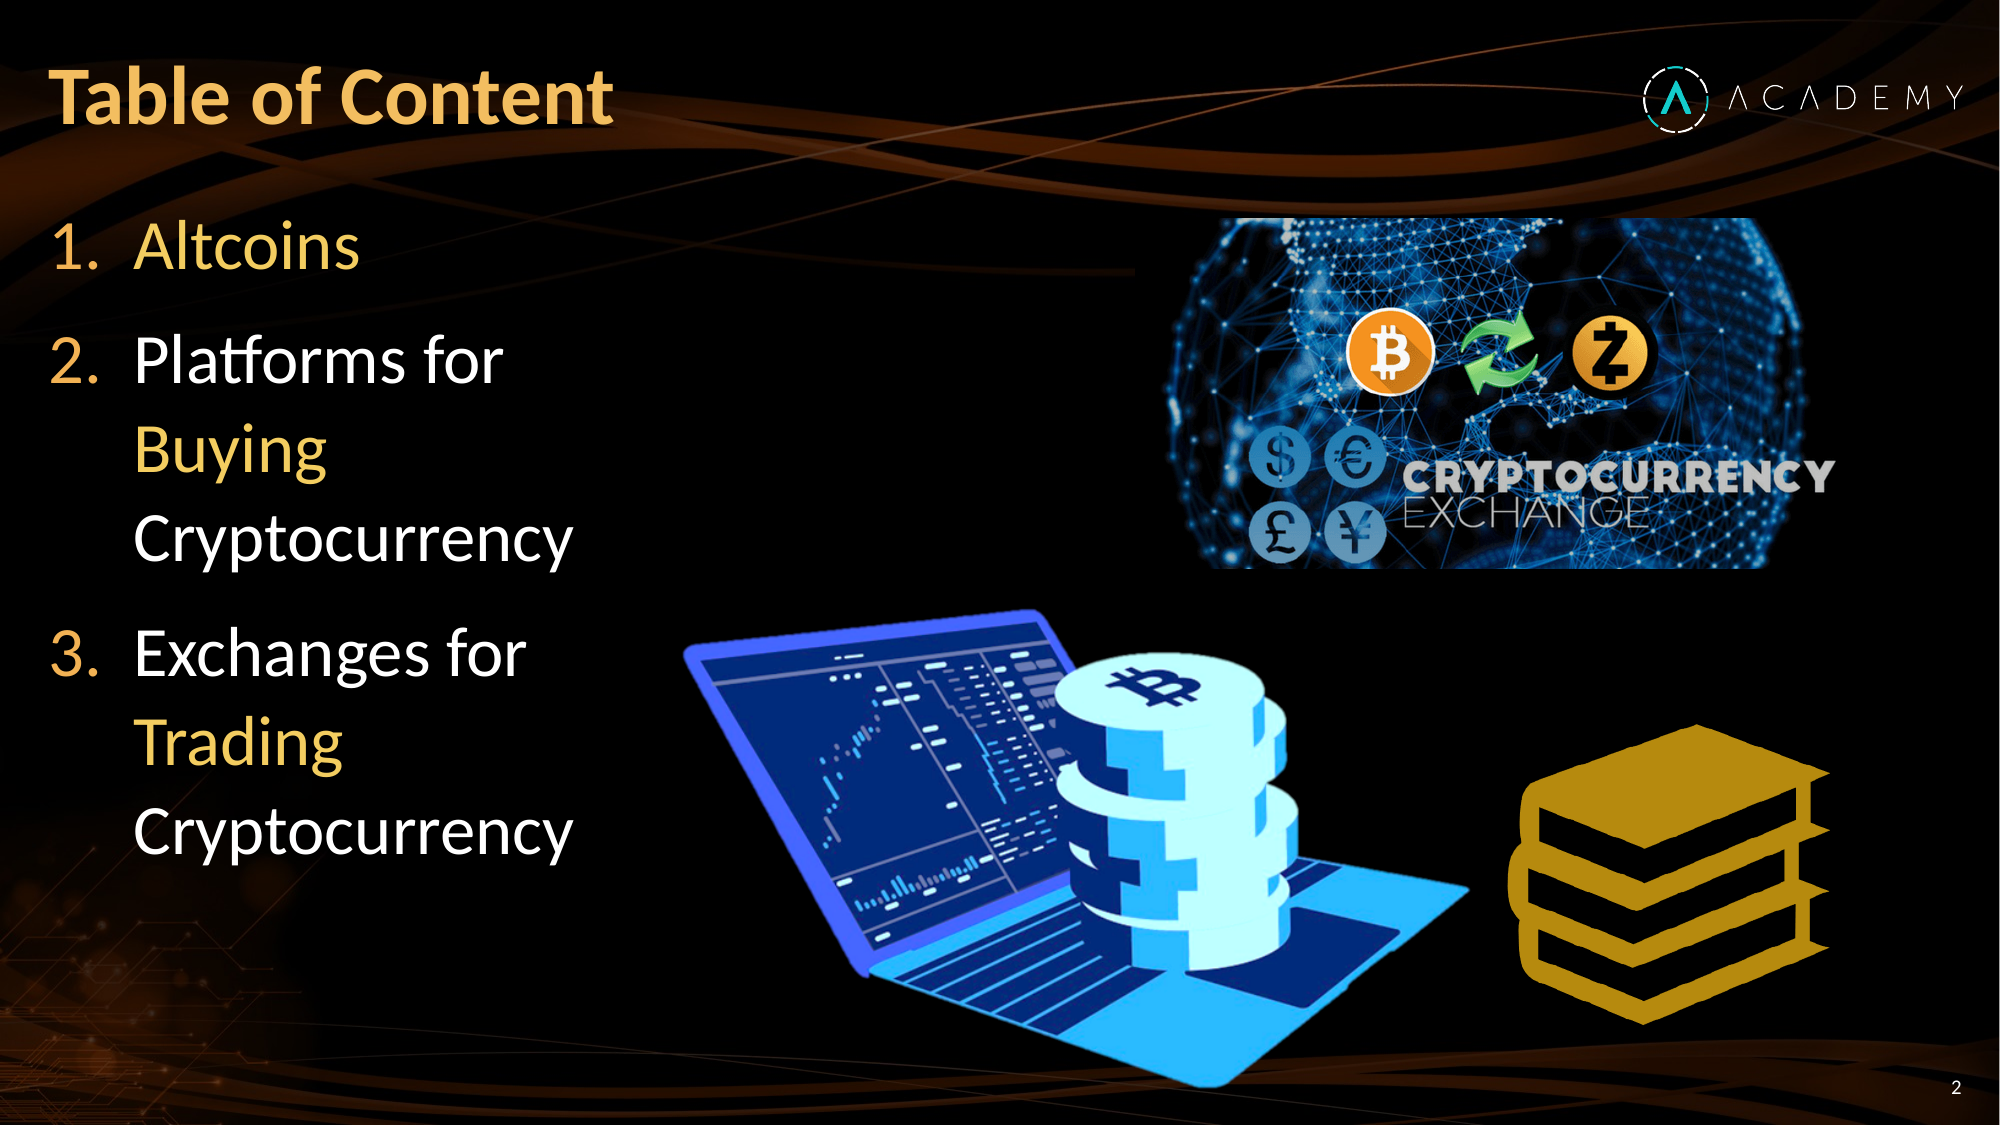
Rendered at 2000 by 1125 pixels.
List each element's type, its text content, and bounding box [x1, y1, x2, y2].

title Table of Content [30, 6, 1602, 189]
slide_number 2 [1897, 1070, 1968, 1103]
picture [0, 0, 2000, 1125]
list Altcoins Platforms for Buying Cryptocurrency Exchanges for Trading Cryptocurrency [31, 189, 700, 1103]
